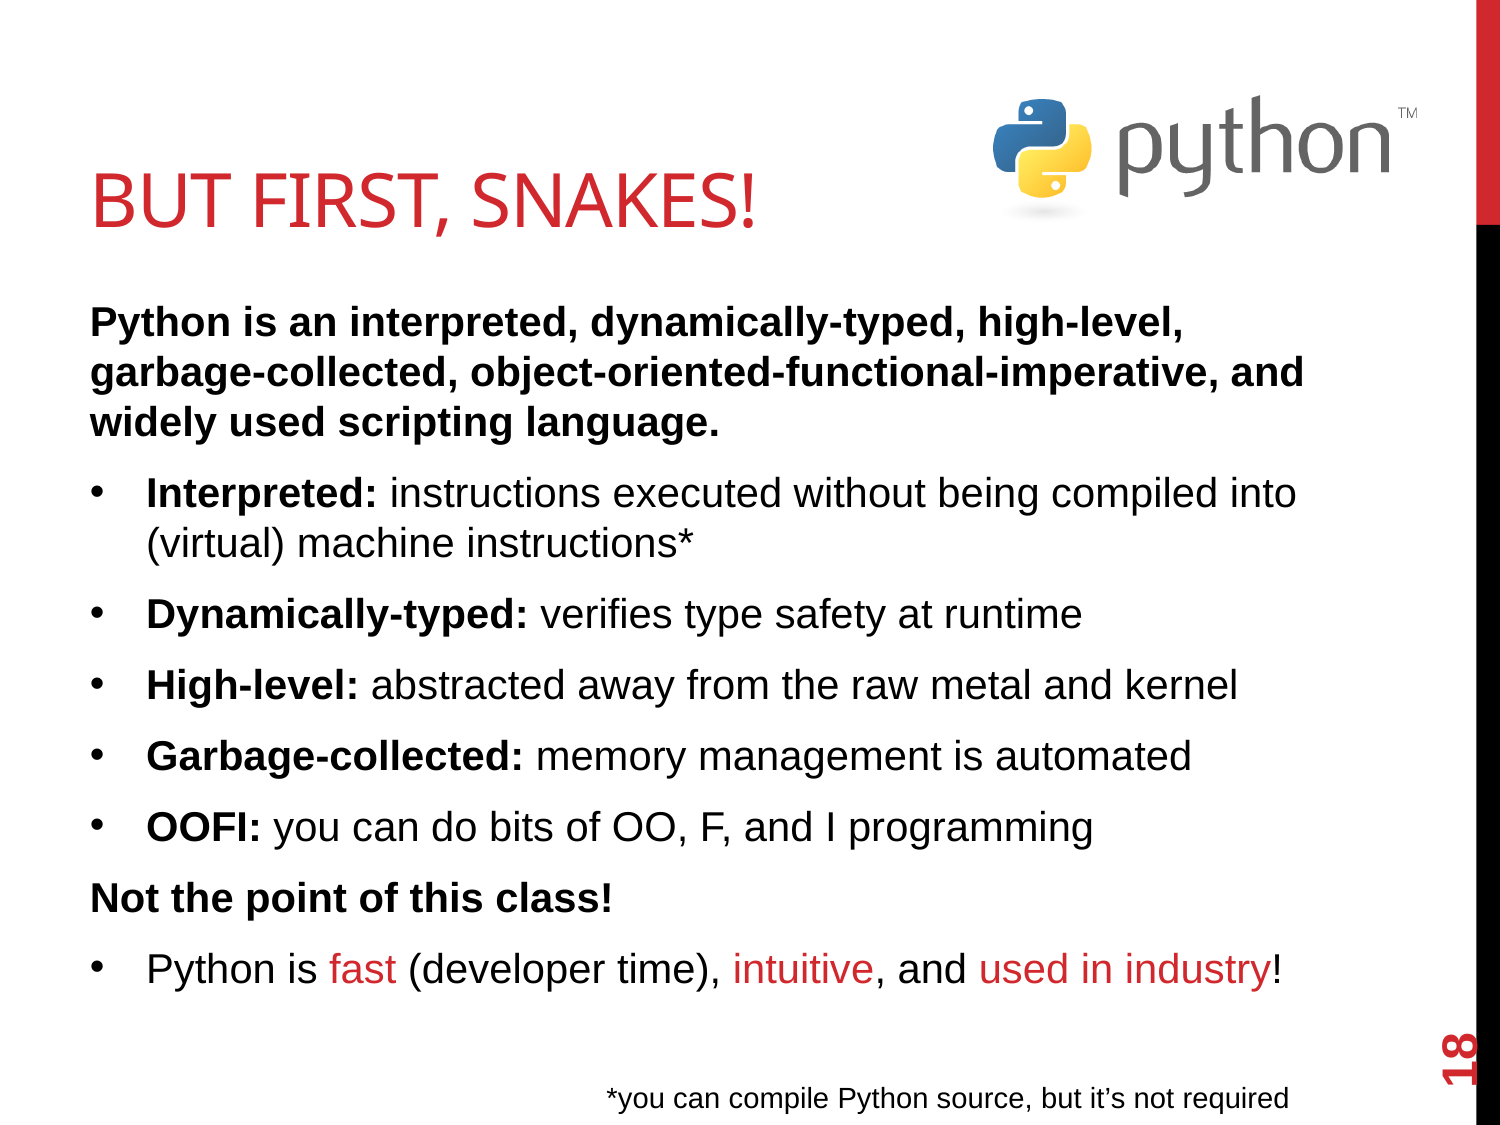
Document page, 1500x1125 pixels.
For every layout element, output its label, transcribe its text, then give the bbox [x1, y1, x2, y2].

text_box *you can compile Python source, but it’s not required [450, 1072, 1306, 1122]
text_box Python is an interpreted, dynamically-typed, high-level, garbage-collected, object-oriented-functional-imperative, and widely used scripting language. Interpreted: instructions executed without being compiled into (virtual) machine instructions* Dynamically-typed: verifies type safety at runtime High-level: abstracted away from the raw metal and kernel Garbage-collected: memory management is automated OOFI: you can do bits of OO, F, and I programming Not the point of this class! Python is fast (developer time), intuitive, and used in industry! [74, 287, 1325, 1040]
text_box <number> [1427, 887, 1488, 1104]
text_box But first, snakes! [74, 25, 1025, 250]
picture [921, 68, 1458, 251]
